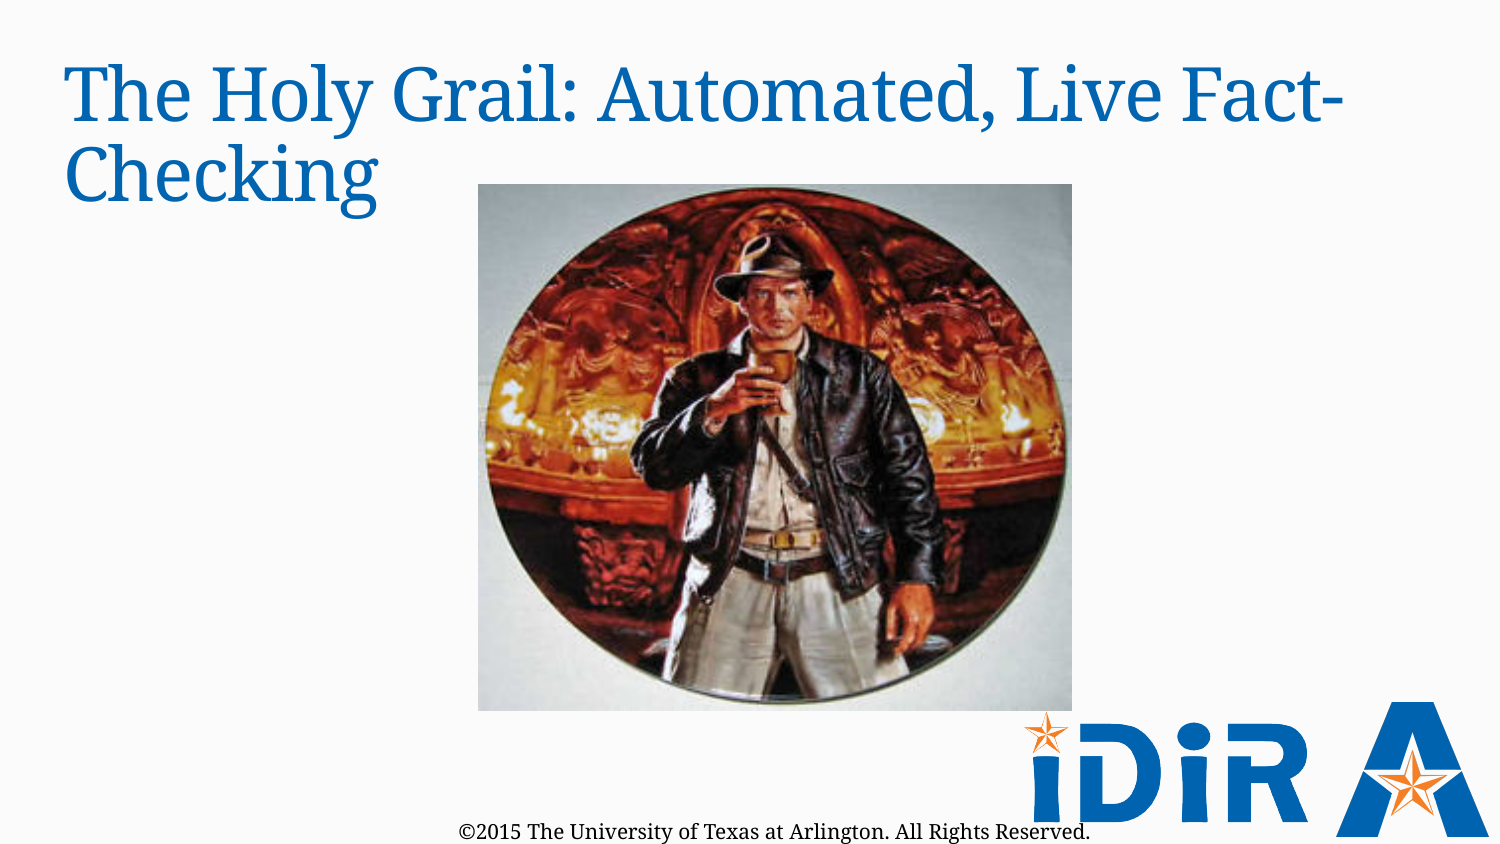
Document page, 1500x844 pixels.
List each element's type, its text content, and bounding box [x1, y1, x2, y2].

list The Holy Grail: Automated, Live Fact-Checking [63, 56, 1445, 139]
picture [478, 184, 1314, 830]
text_box ©2015 The University of Texas at Arlington. All Rights Reserved. [458, 818, 1091, 844]
picture [1336, 702, 1489, 837]
